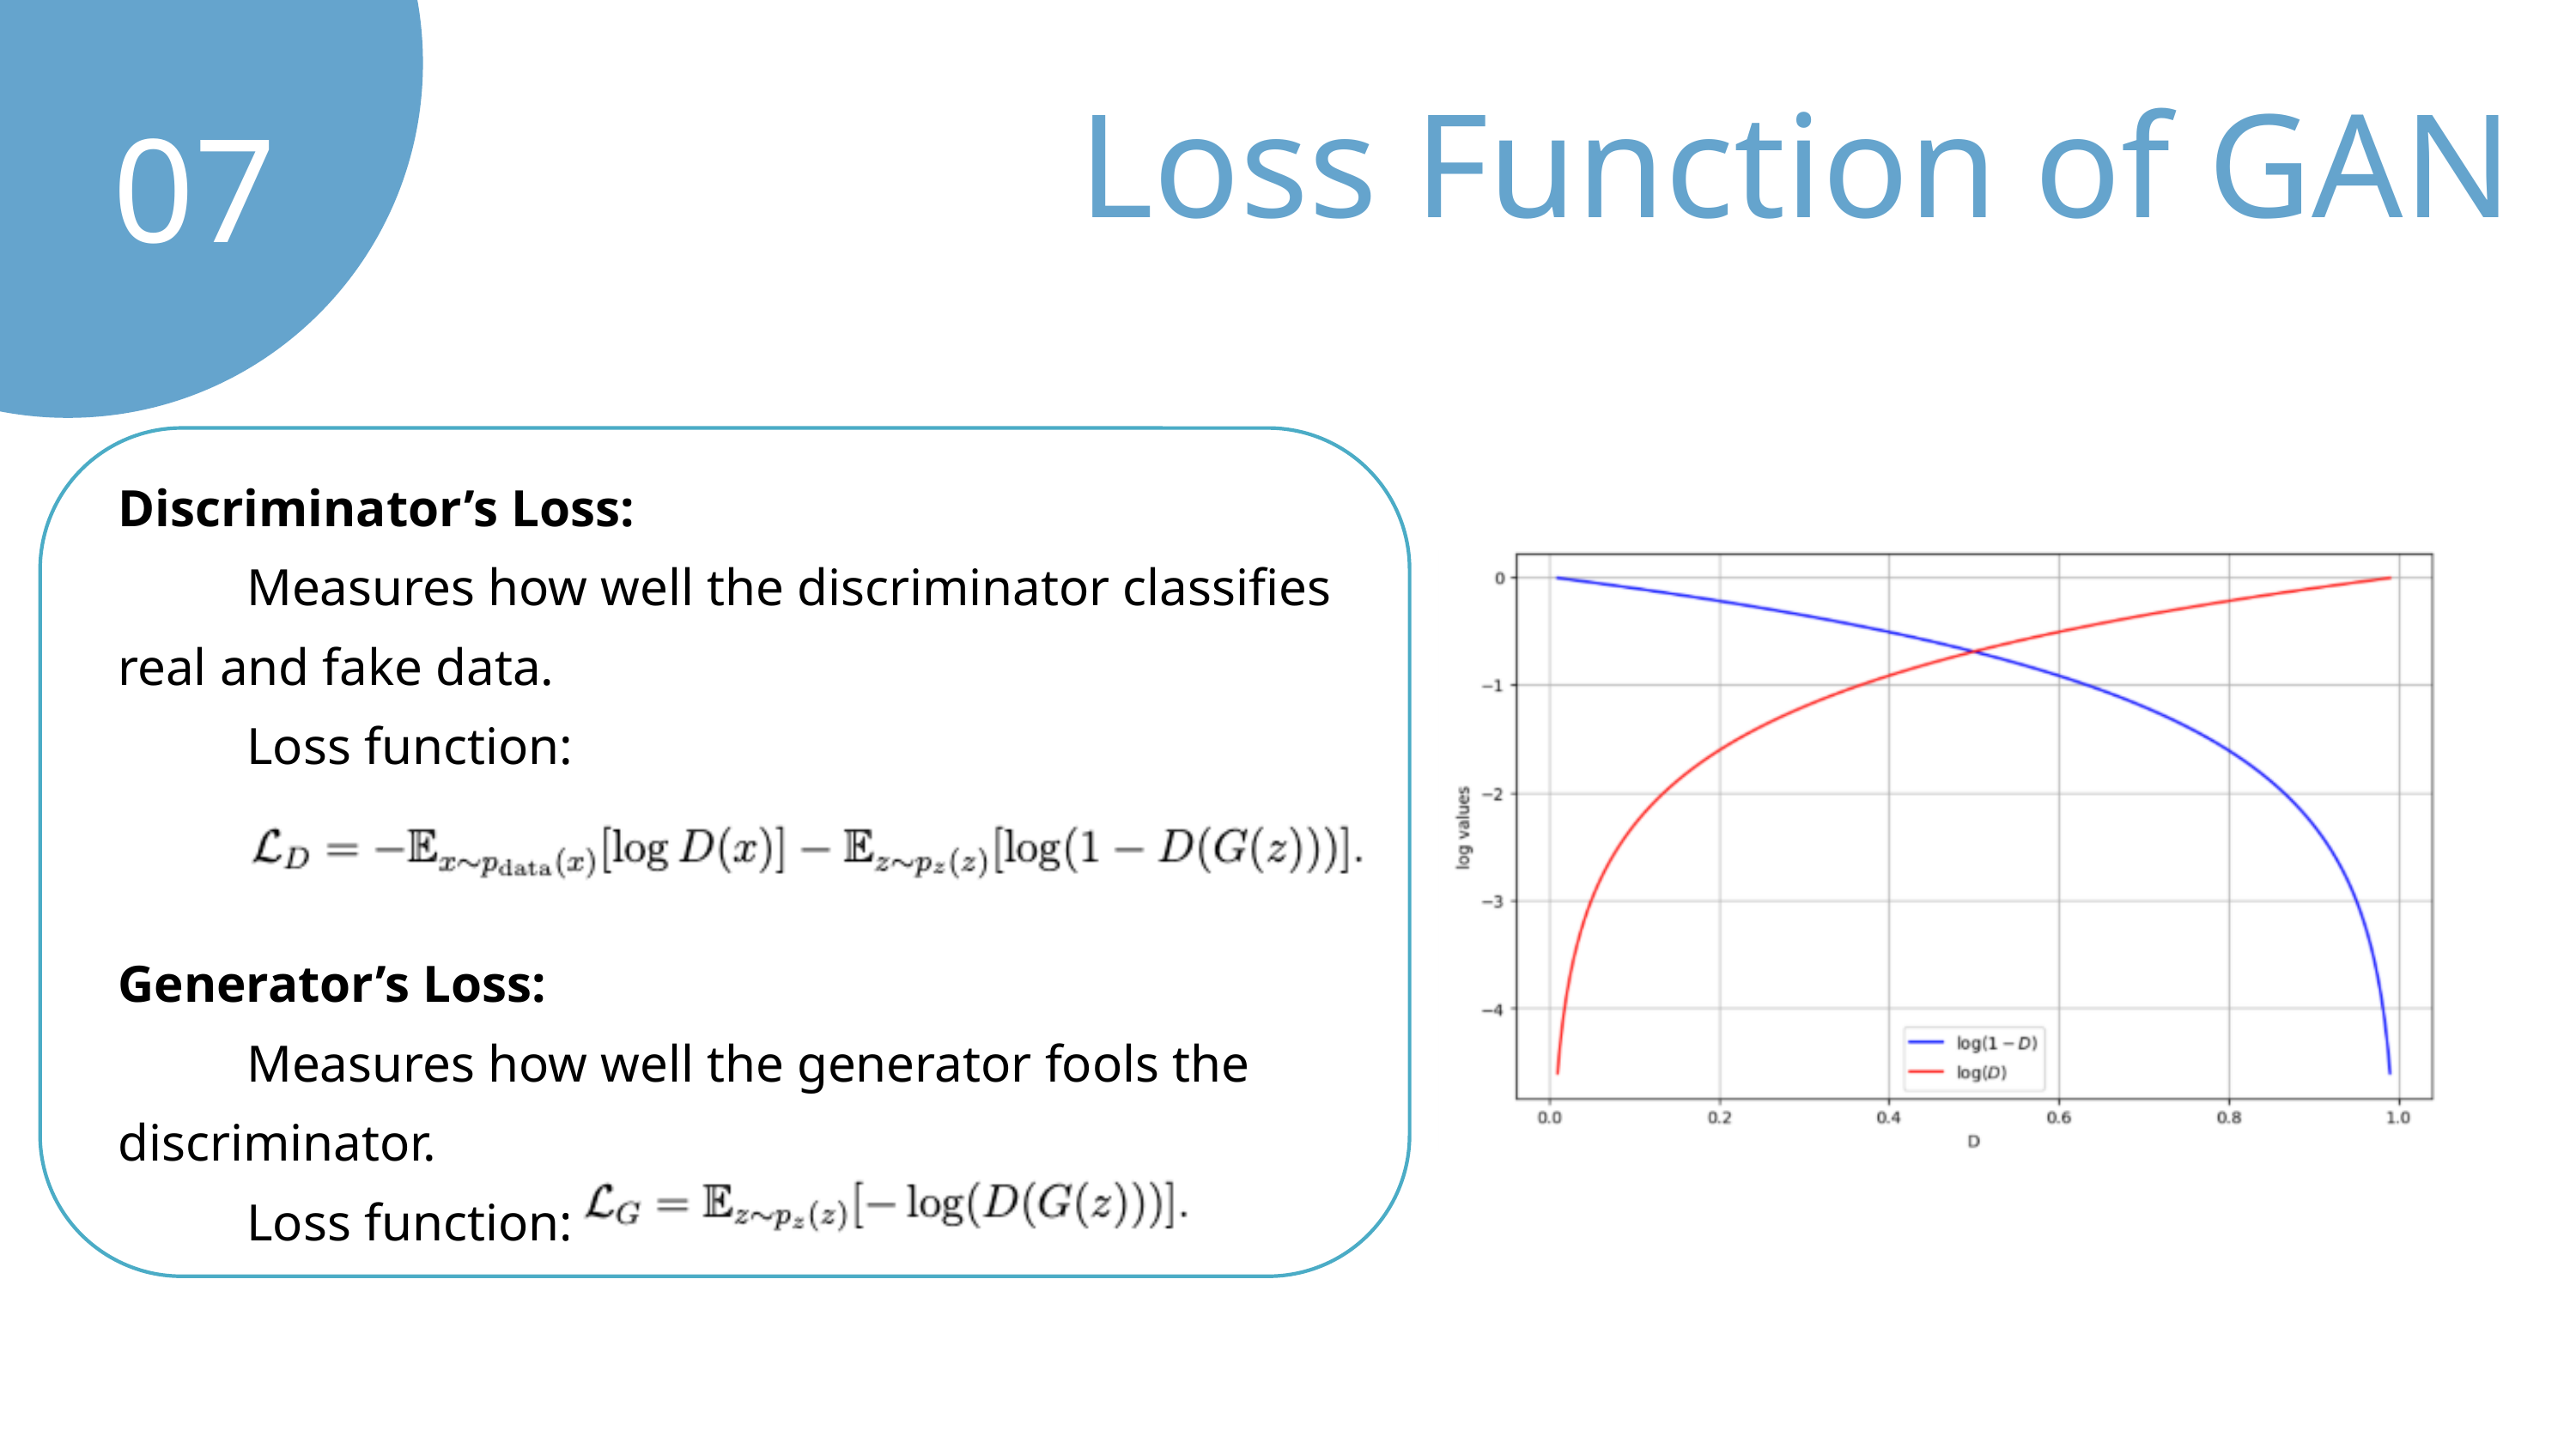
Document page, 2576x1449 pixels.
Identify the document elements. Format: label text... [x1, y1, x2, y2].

picture [235, 800, 1394, 904]
text_box Loss Function of GAN [1019, 45, 2573, 247]
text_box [0, 0, 423, 418]
picture [1437, 550, 2482, 1150]
text_box [38, 440, 118, 1264]
picture [568, 1153, 1215, 1257]
text_box [1406, 532, 1412, 1173]
text_box Discriminator’s Loss: Measures how well the discriminator classifies real and fake data. Loss function: Generator’s Loss: Measures how well the generator fools the discriminator. Loss function: [118, 378, 1406, 1331]
